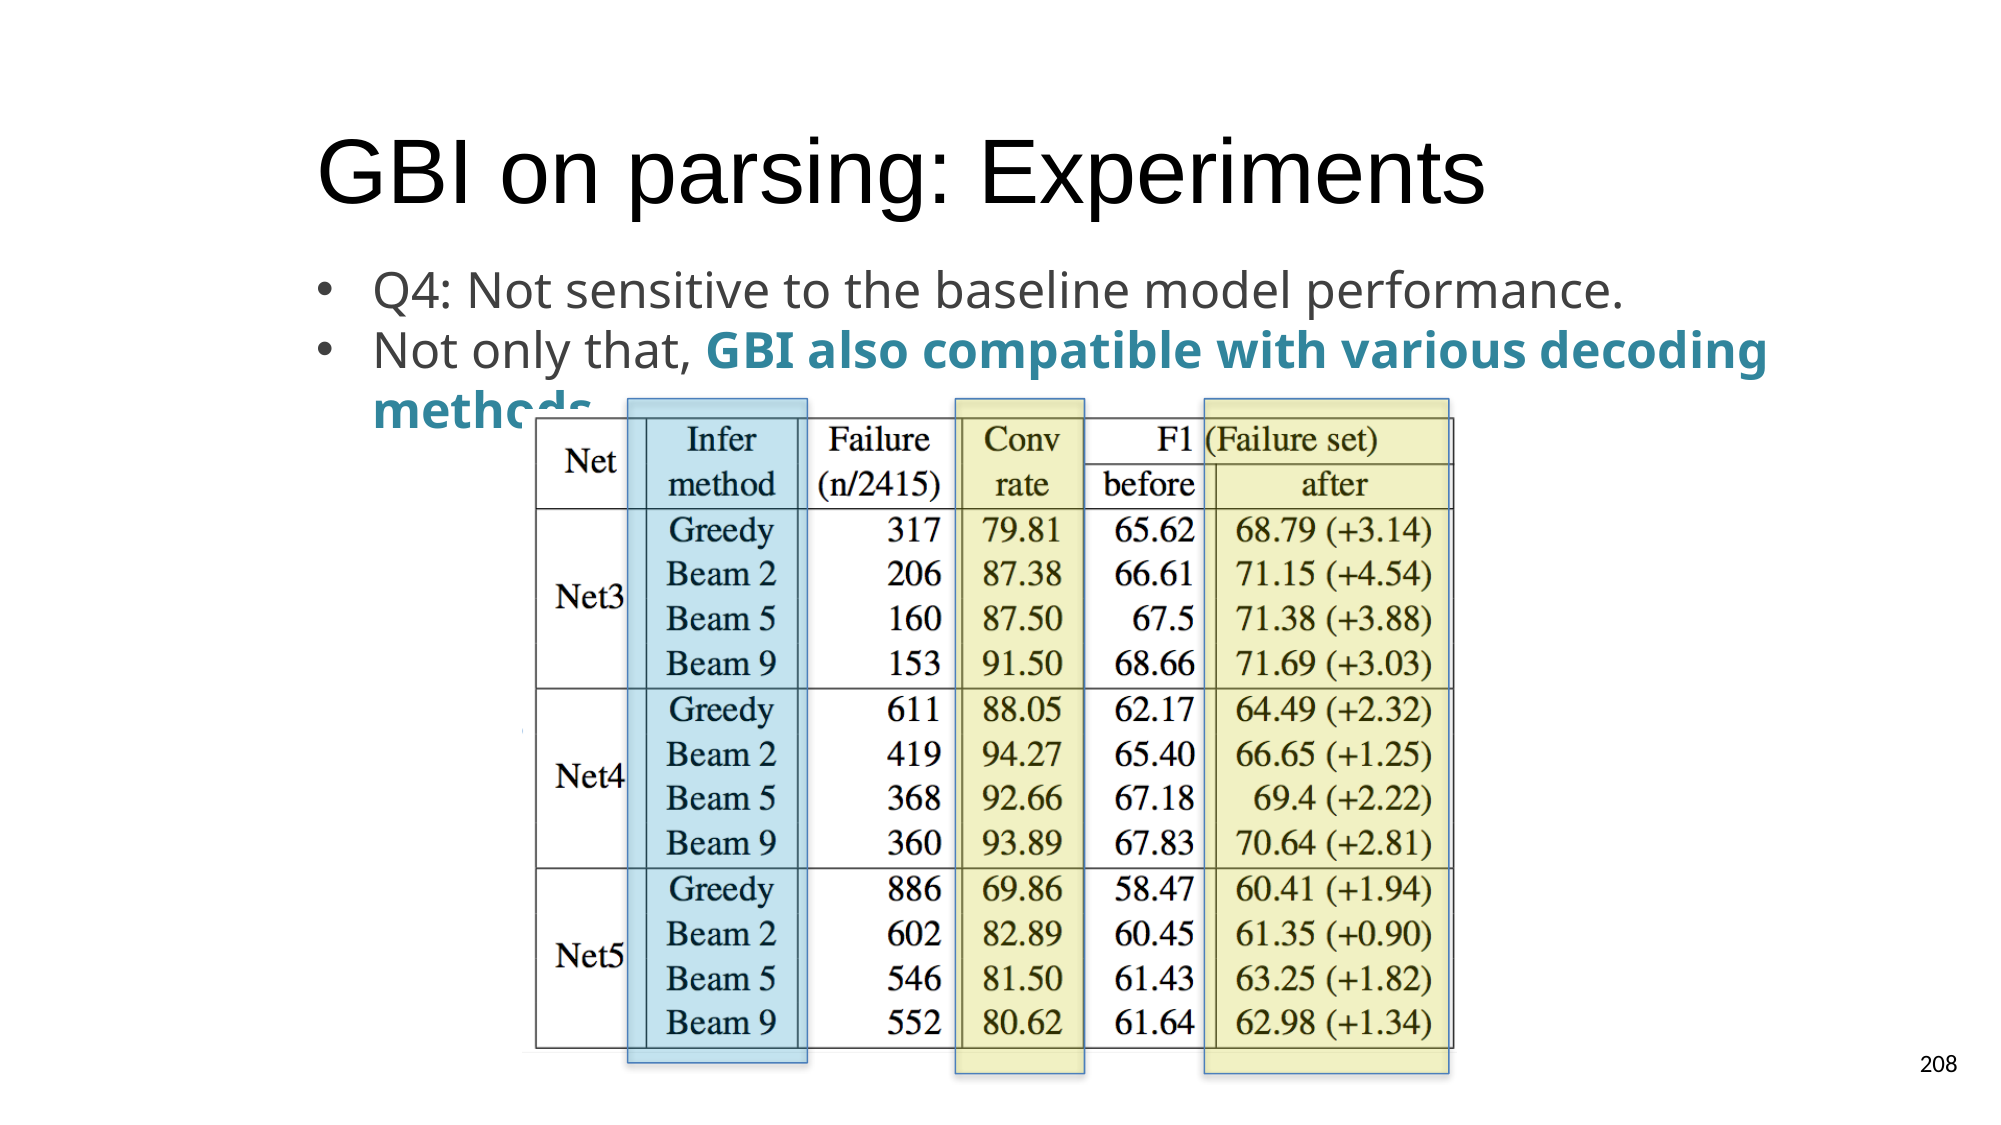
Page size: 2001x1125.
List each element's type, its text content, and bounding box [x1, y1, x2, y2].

list Q4: Not sensitive to the baseline model performance. Not only that, GBI also compatible with various decoding methods. [301, 243, 1974, 991]
text_box [1204, 1062, 1450, 1074]
text_box [1204, 398, 1450, 407]
text_box [955, 1062, 1085, 1074]
text_box [955, 398, 1085, 407]
slide_number 207 [1853, 1019, 1974, 1106]
text_box GBI on parsing: Experiments [301, 97, 1750, 223]
picture [522, 409, 1457, 1054]
text_box [627, 398, 808, 407]
